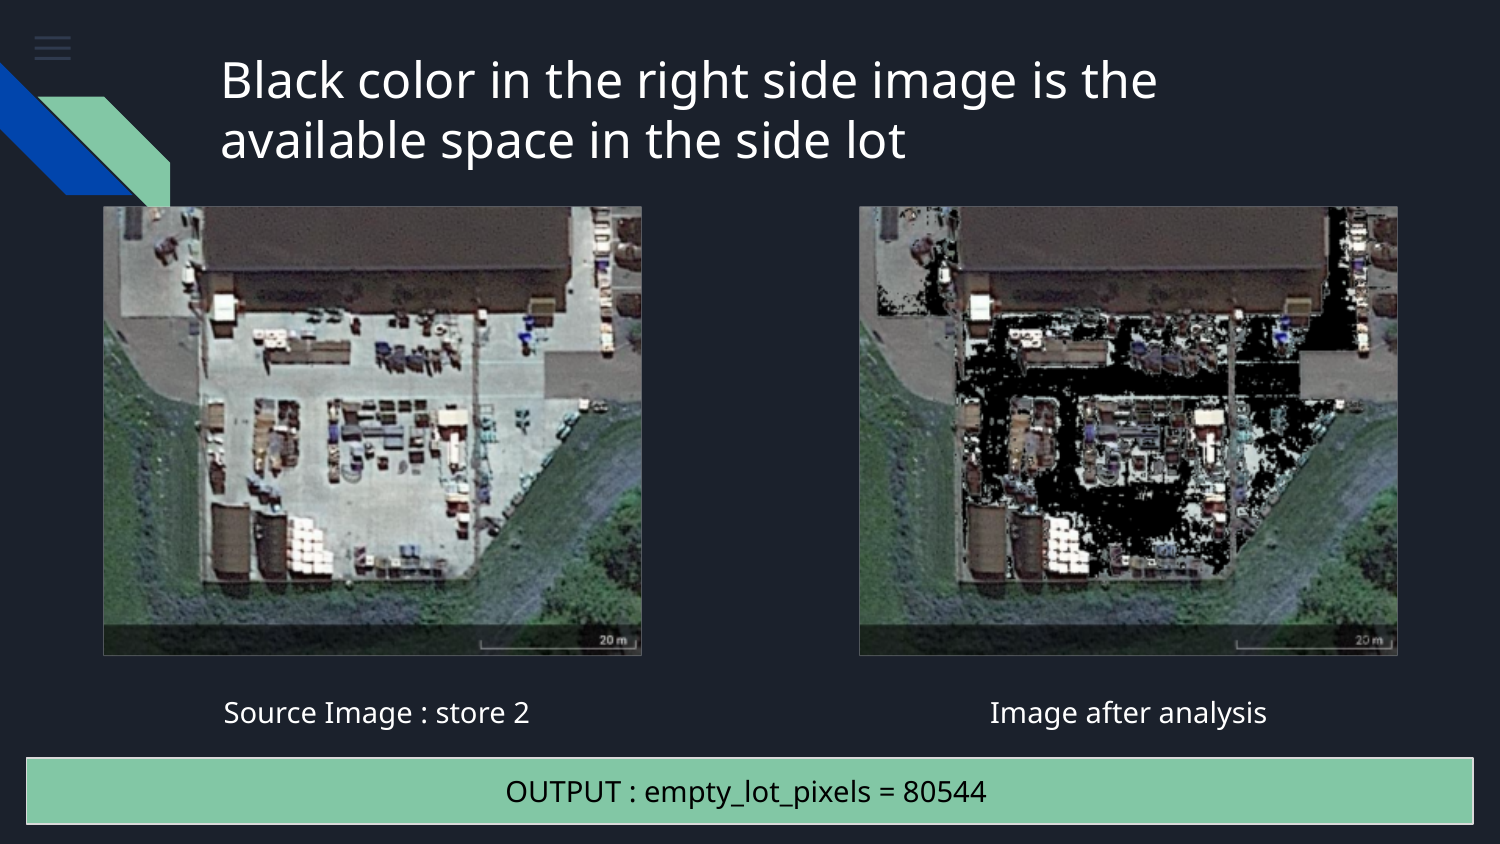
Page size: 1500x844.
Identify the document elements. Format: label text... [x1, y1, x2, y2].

picture [92, 196, 650, 667]
text_box Source Image : store 2 [104, 679, 650, 745]
text_box Image after analysis [856, 679, 1402, 745]
text_box OUTPUT : empty_lot_pixels = 80544 [26, 758, 1474, 824]
picture [850, 196, 1408, 667]
title Black color in the right side image is the available space in the side lot [205, 33, 1361, 184]
